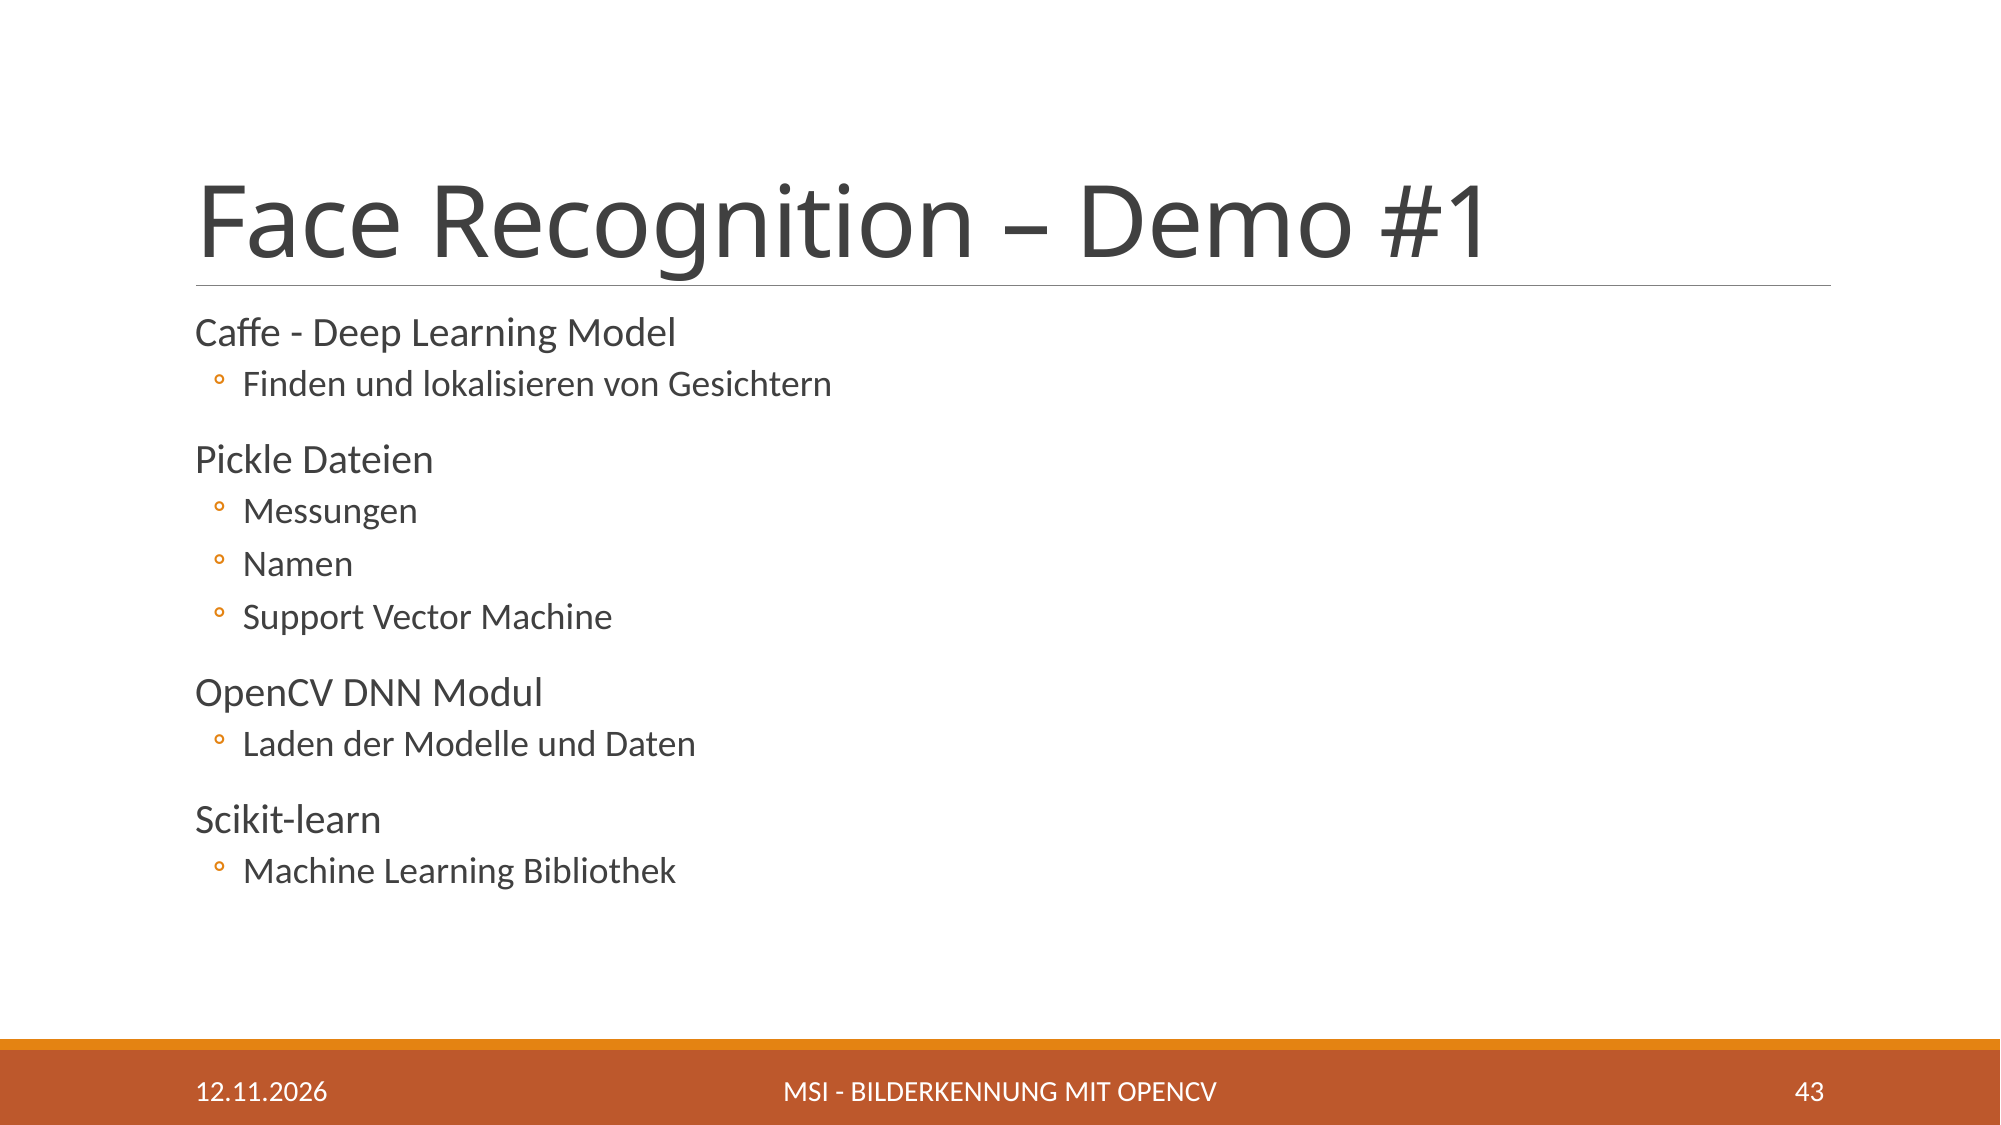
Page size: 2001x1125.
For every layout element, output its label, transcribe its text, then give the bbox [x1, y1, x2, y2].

slide_number 43 [1624, 1059, 1840, 1120]
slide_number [180, 1059, 586, 1120]
title Face Recognition – Demo #1 [180, 47, 1830, 285]
list Caffe - Deep Learning Model Finden und lokalisieren von Gesichtern Pickle Dateien Messungen Namen Support Vector Machine OpenCV DNN Modul Laden der Modelle und Daten Scikit-learn Machine Learning Bibliothek [180, 302, 1830, 963]
footer MSI - Bilderkennung mit OpenCV [604, 1059, 1396, 1120]
